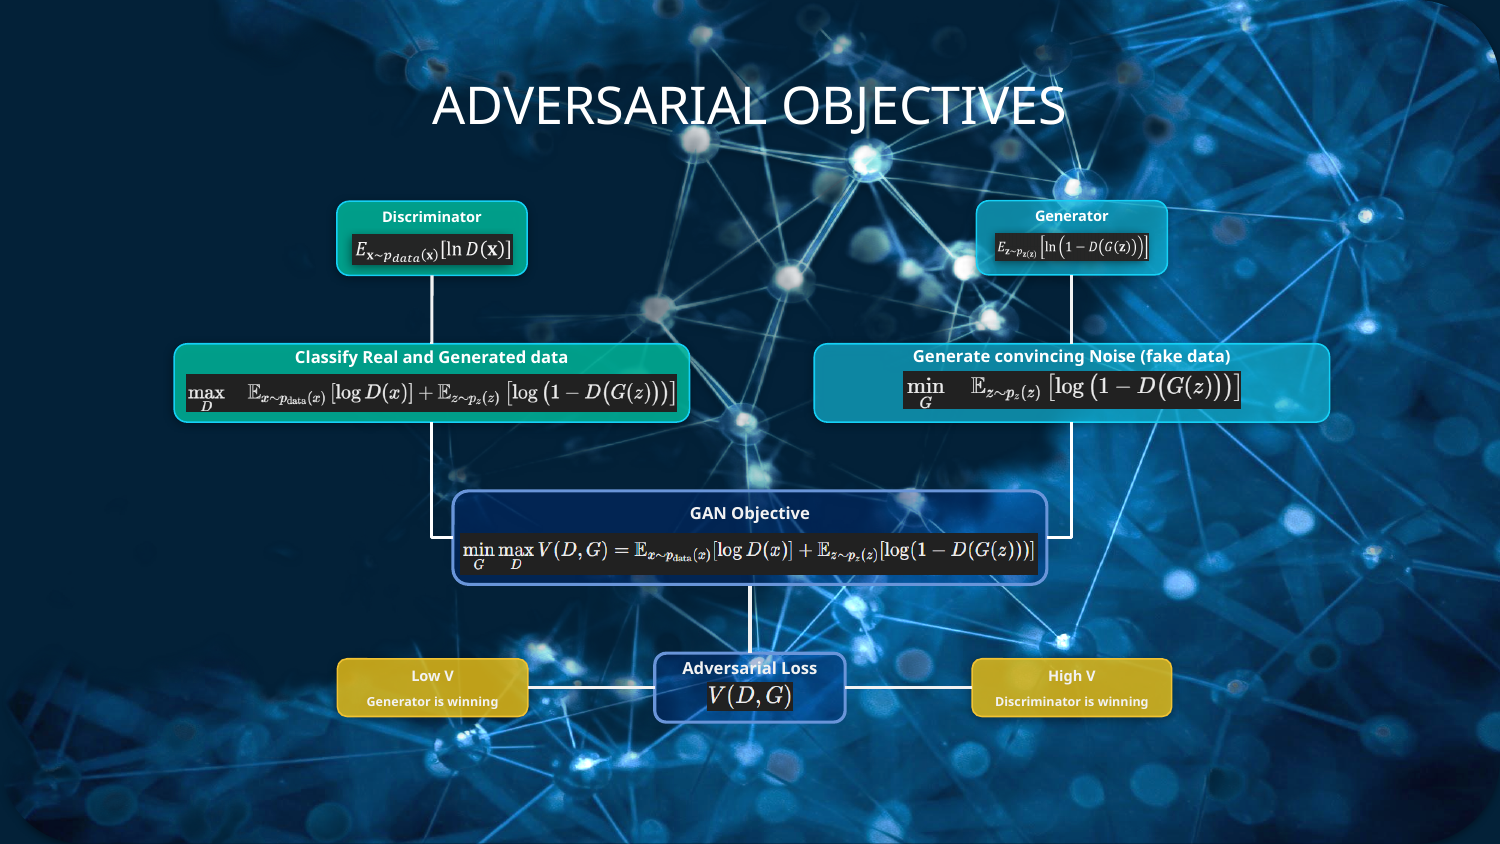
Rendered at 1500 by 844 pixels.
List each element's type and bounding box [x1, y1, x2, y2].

text_box [813, 274, 1330, 423]
text_box [976, 200, 1168, 273]
text_box [173, 275, 690, 423]
text_box [337, 658, 1172, 717]
picture [0, 0, 1500, 844]
text_box [654, 593, 846, 657]
text_box [431, 421, 1073, 585]
text_box [336, 200, 528, 273]
